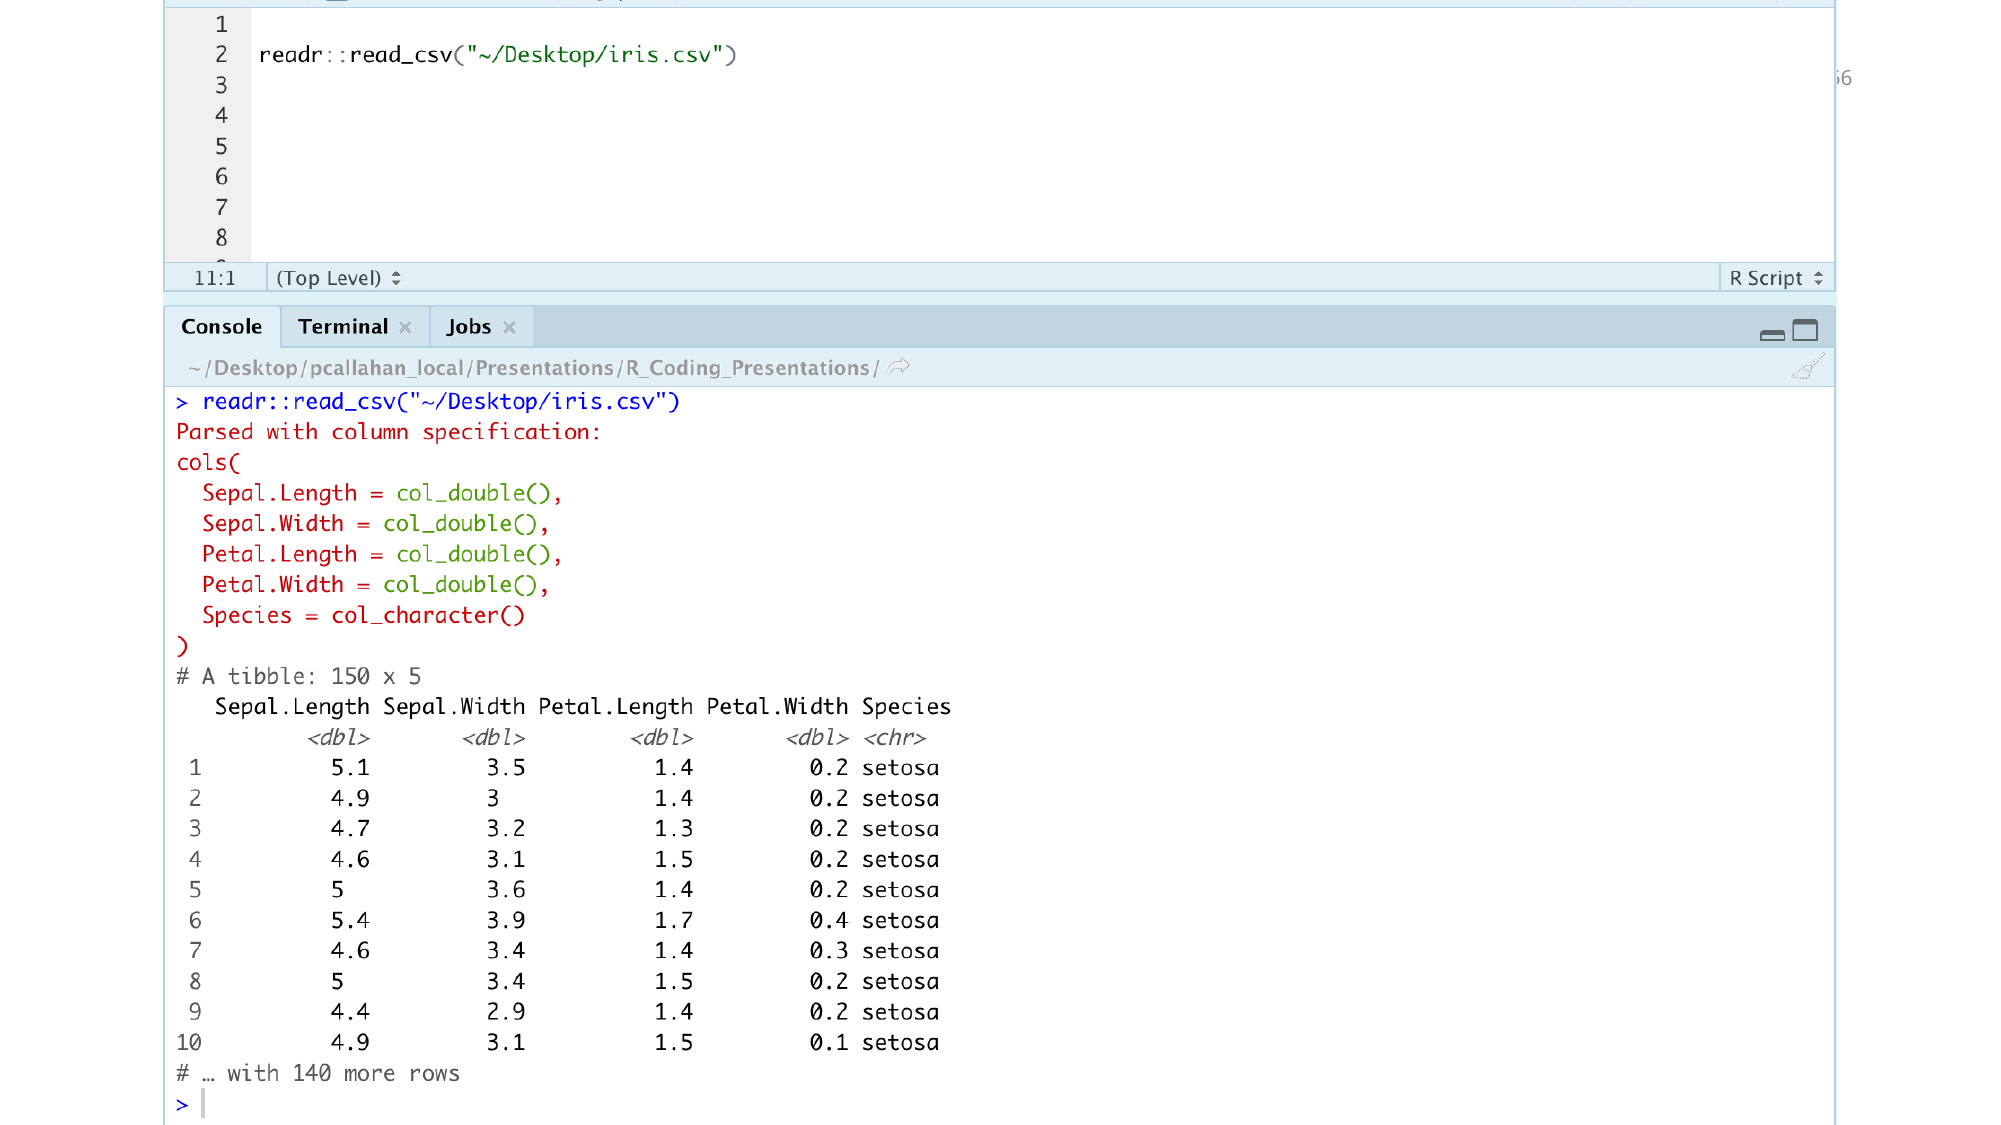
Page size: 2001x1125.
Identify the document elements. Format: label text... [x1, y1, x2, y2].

slide_number 56 [1837, 52, 1868, 105]
picture [163, 0, 1837, 1125]
